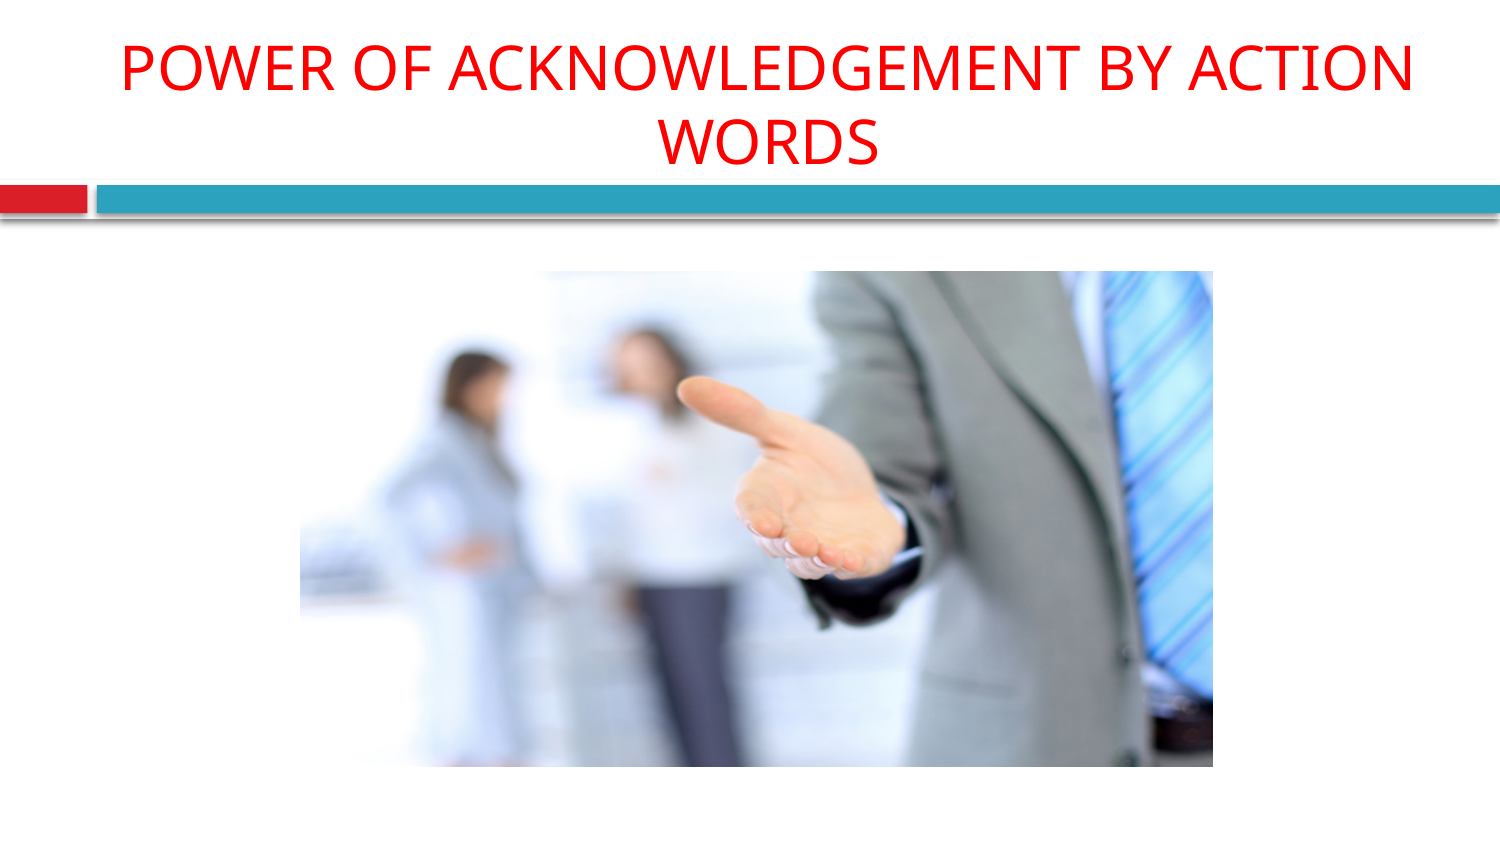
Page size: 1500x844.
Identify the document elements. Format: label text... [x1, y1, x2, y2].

picture [299, 271, 1213, 767]
title POWER OF ACKNOWLEDGEMENT BY ACTION WORDS [99, 19, 1438, 185]
